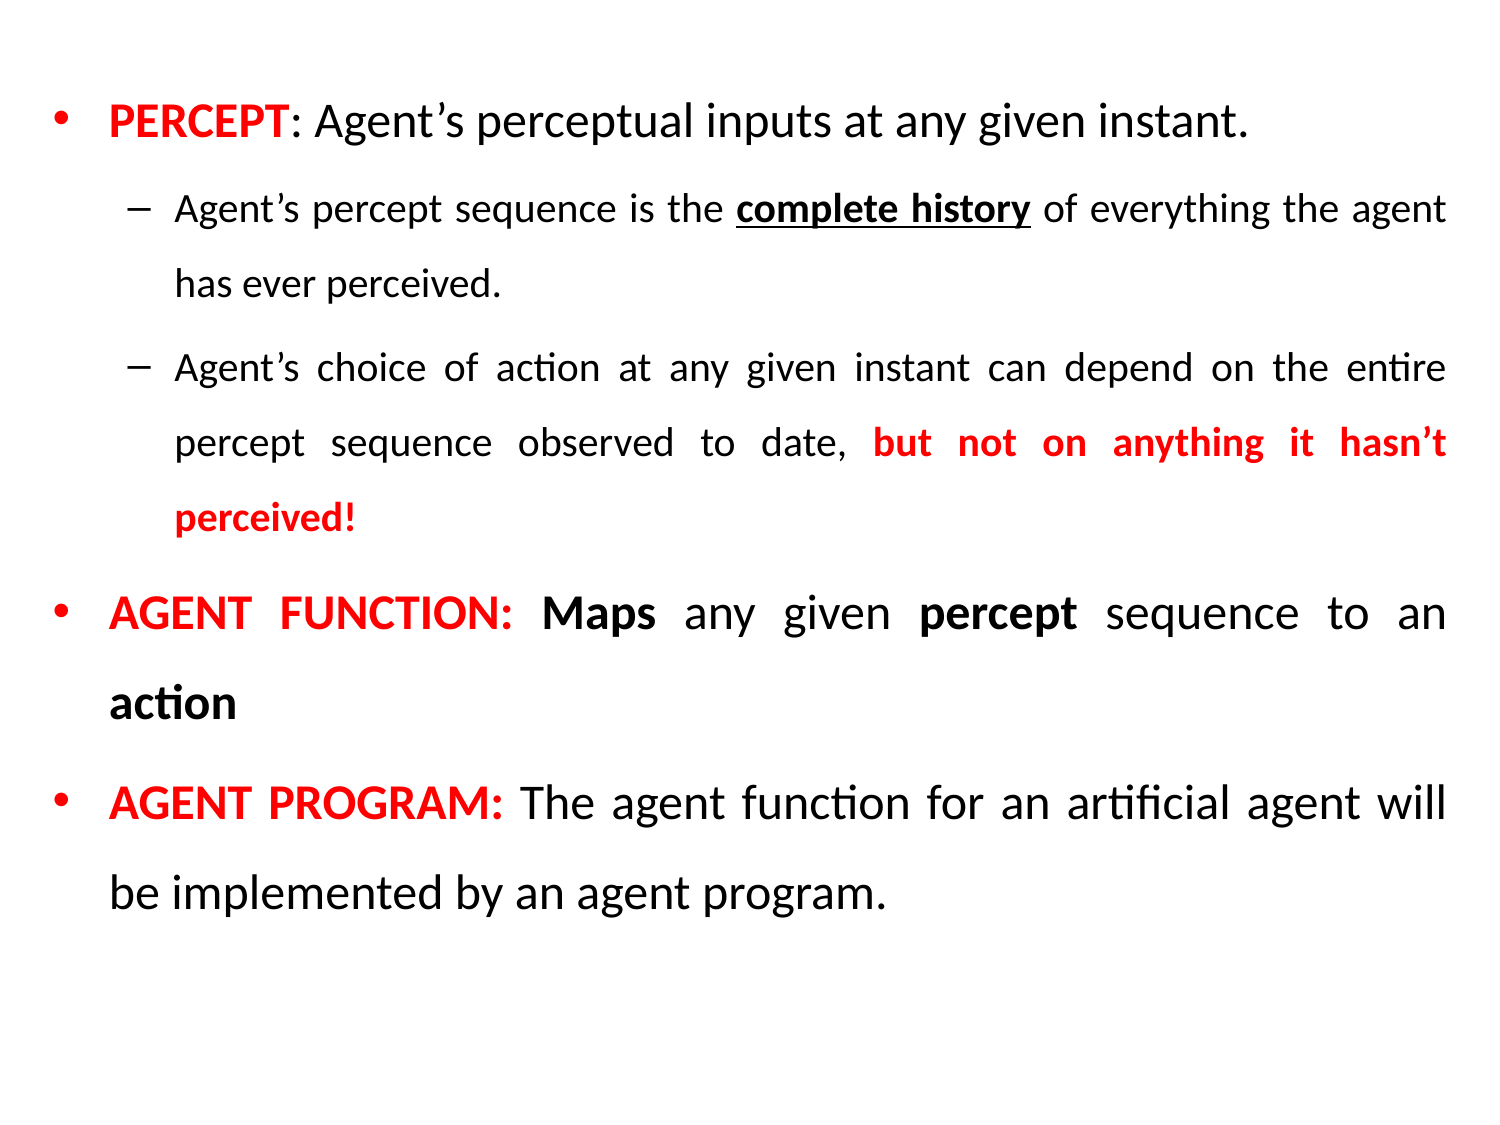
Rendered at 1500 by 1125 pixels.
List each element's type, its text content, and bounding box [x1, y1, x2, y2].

list PERCEPT: Agent’s perceptual inputs at any given instant. Agent’s percept sequence is the complete history of everything the agent has ever perceived. Agent’s choice of action at any given instant can depend on the entire percept sequence observed to date, but not on anything it hasn’t perceived! AGENT FUNCTION: Maps any given percept sequence to an action AGENT PROGRAM: The agent function for an artiﬁcial agent will be implemented by an agent program. [37, 50, 1463, 1063]
